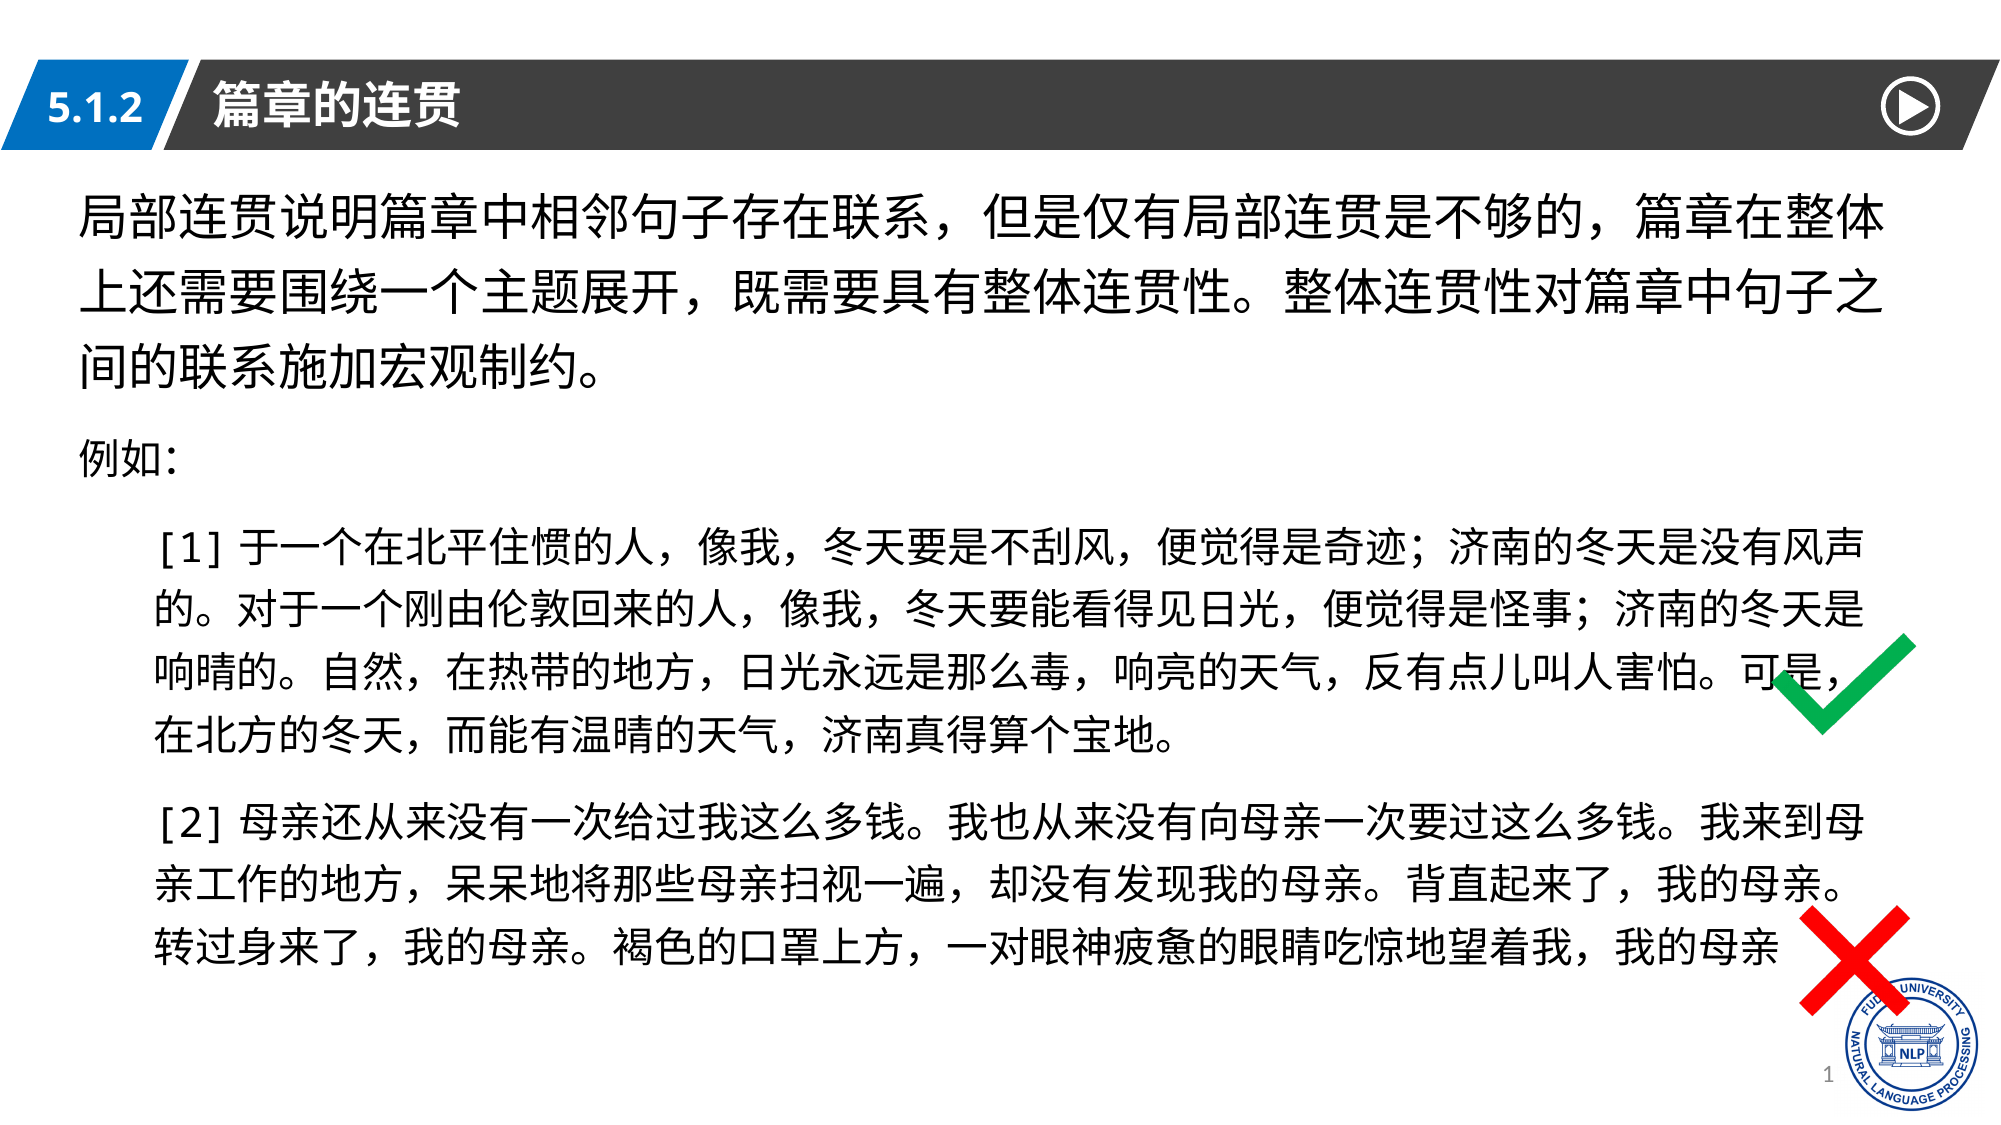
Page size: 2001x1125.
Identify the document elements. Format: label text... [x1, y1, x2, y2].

picture [1778, 885, 1985, 1117]
text_box [163, 59, 2000, 150]
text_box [1883, 78, 1939, 134]
slide_number 15 [1412, 1042, 1863, 1103]
text_box [1, 89, 157, 150]
text_box 5.1.2 [26, 73, 164, 138]
text_box [32, 59, 189, 120]
picture [1768, 608, 1920, 760]
text_box 局部连贯说明篇章中相邻句子存在联系，但是仅有局部连贯是不够的，篇章在整体上还需要围绕一个主题展开，既需要具有整体连贯性。整体连贯性对篇章中句子之间的联系施加宏观制约。 例如： [1]于一个在北平住惯的人，像我，冬天要是不刮风，便觉得是奇迹；济南的冬天是没有风声的。对于一个刚由伦敦回来的人，像我，冬天要能看得见日光，便觉得是怪事；济南的冬天是响晴的。自然，在热带的地方，日光永远是那么毒，响亮的天气，反有点儿叫人害怕。可是，在北方的冬天，而能有温晴的天气，济南真得算个宝地。 [2]母亲还从来没有一次给过我这么多钱。我也从来没有向母亲一次要过这么多钱。我来到母亲工作的地方，呆呆地将那些母亲扫视一遍，却没有发现我的母亲。背直起来了，我的母亲。转过身来了，我的母亲。褐色的口罩上方，一对眼神疲惫的眼睛吃惊地望着我，我的母亲 [63, 163, 1900, 979]
text_box 篇章的连贯 [198, 66, 478, 142]
